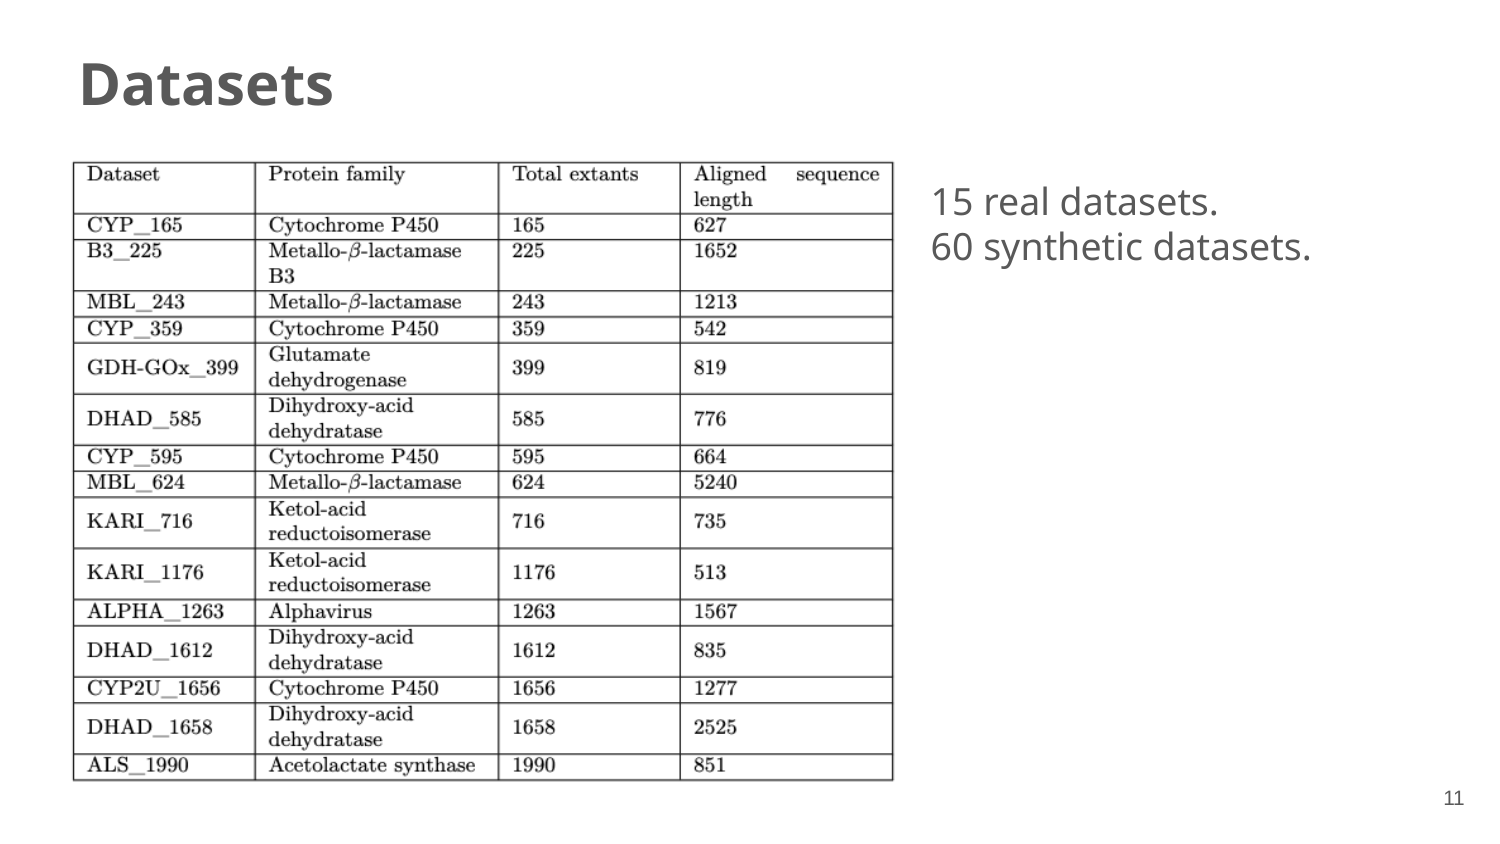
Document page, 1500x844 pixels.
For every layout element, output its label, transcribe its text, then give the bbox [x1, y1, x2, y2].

picture [19, 144, 916, 790]
slide_number 11 [1389, 764, 1480, 830]
title Datasets [63, 31, 1461, 126]
text_box 15 real datasets. 60 synthetic datasets. [919, 162, 1357, 615]
